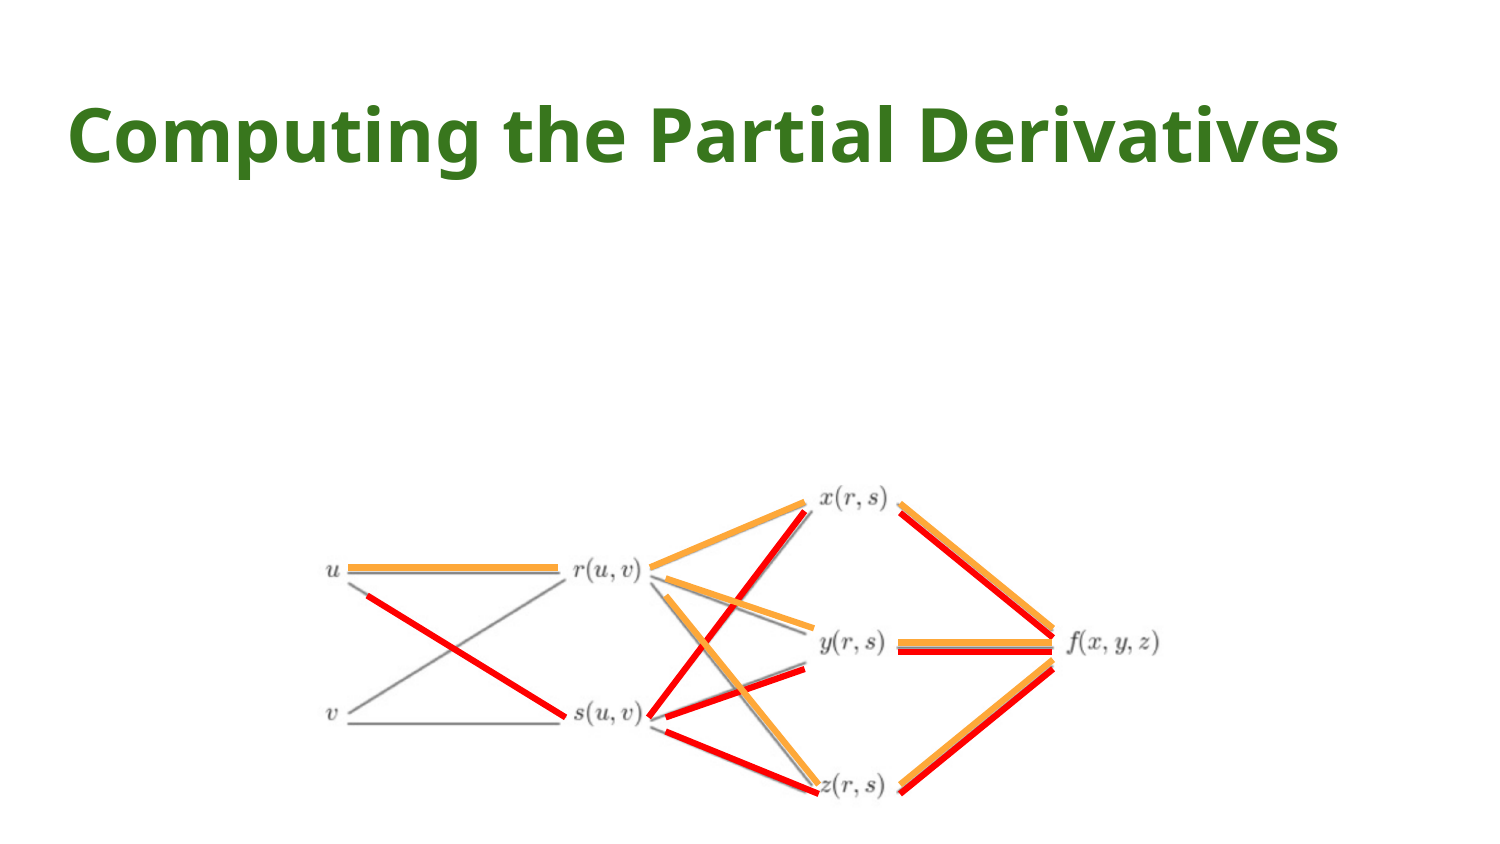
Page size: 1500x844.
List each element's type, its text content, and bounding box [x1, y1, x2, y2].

title Computing the Partial Derivatives [51, 72, 1449, 167]
text_box [899, 659, 1054, 785]
text_box [366, 595, 566, 718]
text_box [899, 503, 1054, 629]
picture [316, 449, 1184, 844]
text_box [648, 569, 805, 576]
text_box [648, 575, 662, 718]
text_box [649, 501, 805, 568]
text_box [665, 595, 819, 785]
text_box [665, 578, 815, 594]
